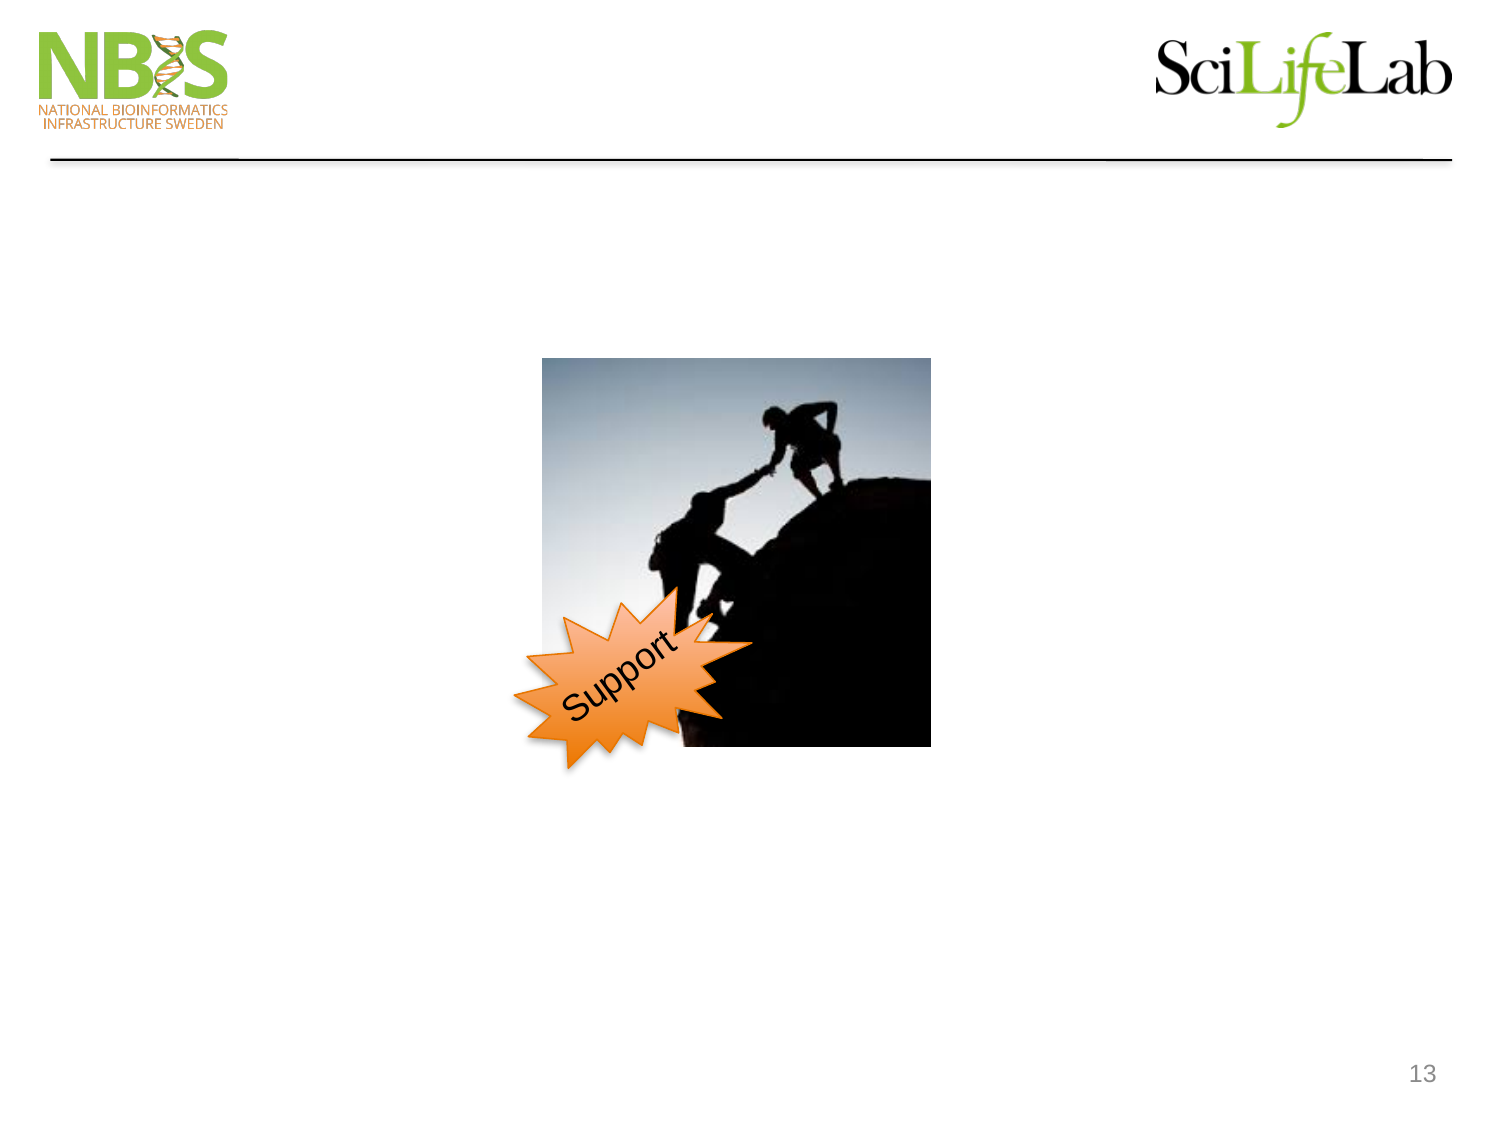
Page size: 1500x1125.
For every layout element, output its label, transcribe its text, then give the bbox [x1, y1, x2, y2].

text_box [513, 688, 537, 710]
text_box [566, 754, 584, 770]
picture [542, 358, 931, 747]
slide_number 13 [1074, 1042, 1452, 1103]
text_box [527, 727, 537, 739]
picture [1156, 32, 1452, 128]
text_box [526, 654, 537, 667]
